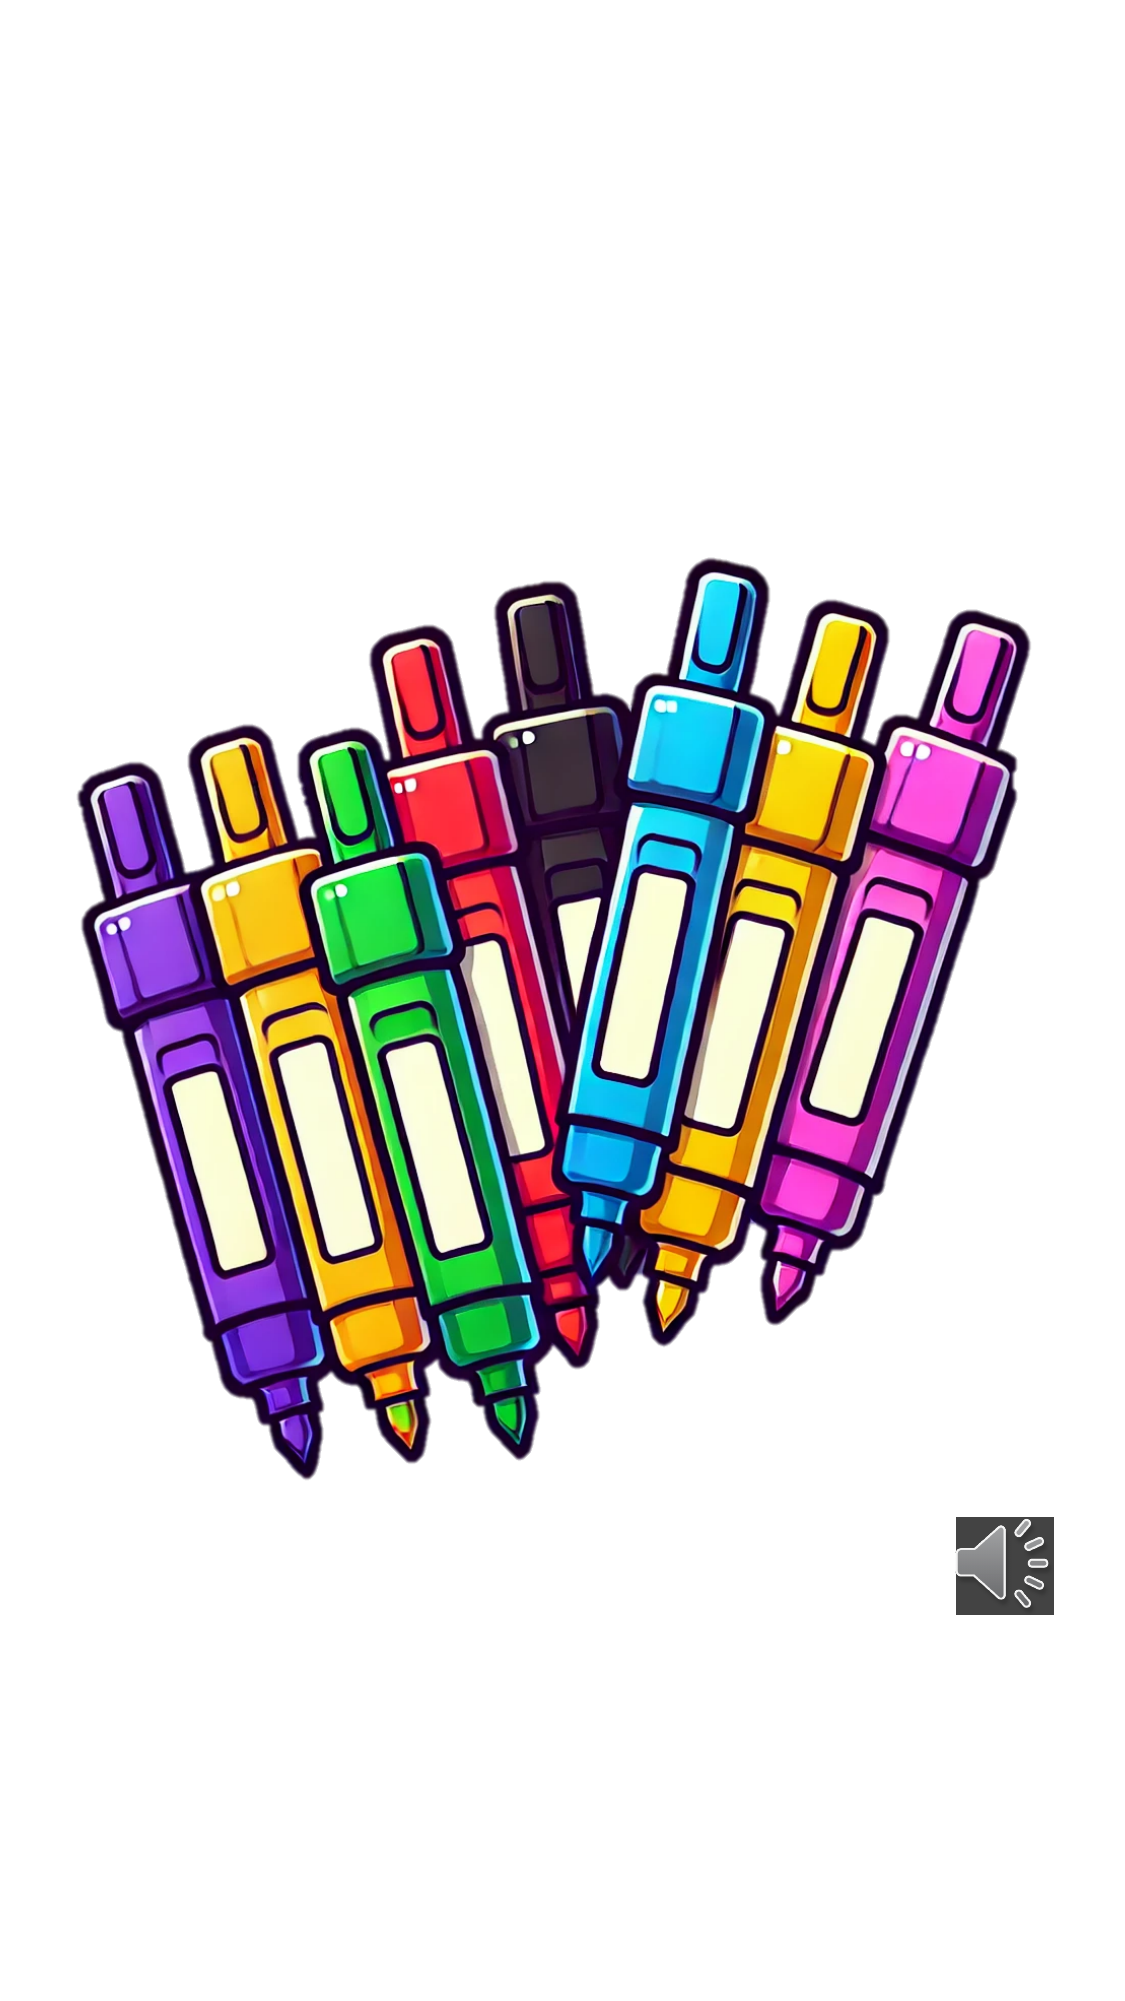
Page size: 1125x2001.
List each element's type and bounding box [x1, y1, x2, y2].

picture [43, 480, 1082, 1617]
